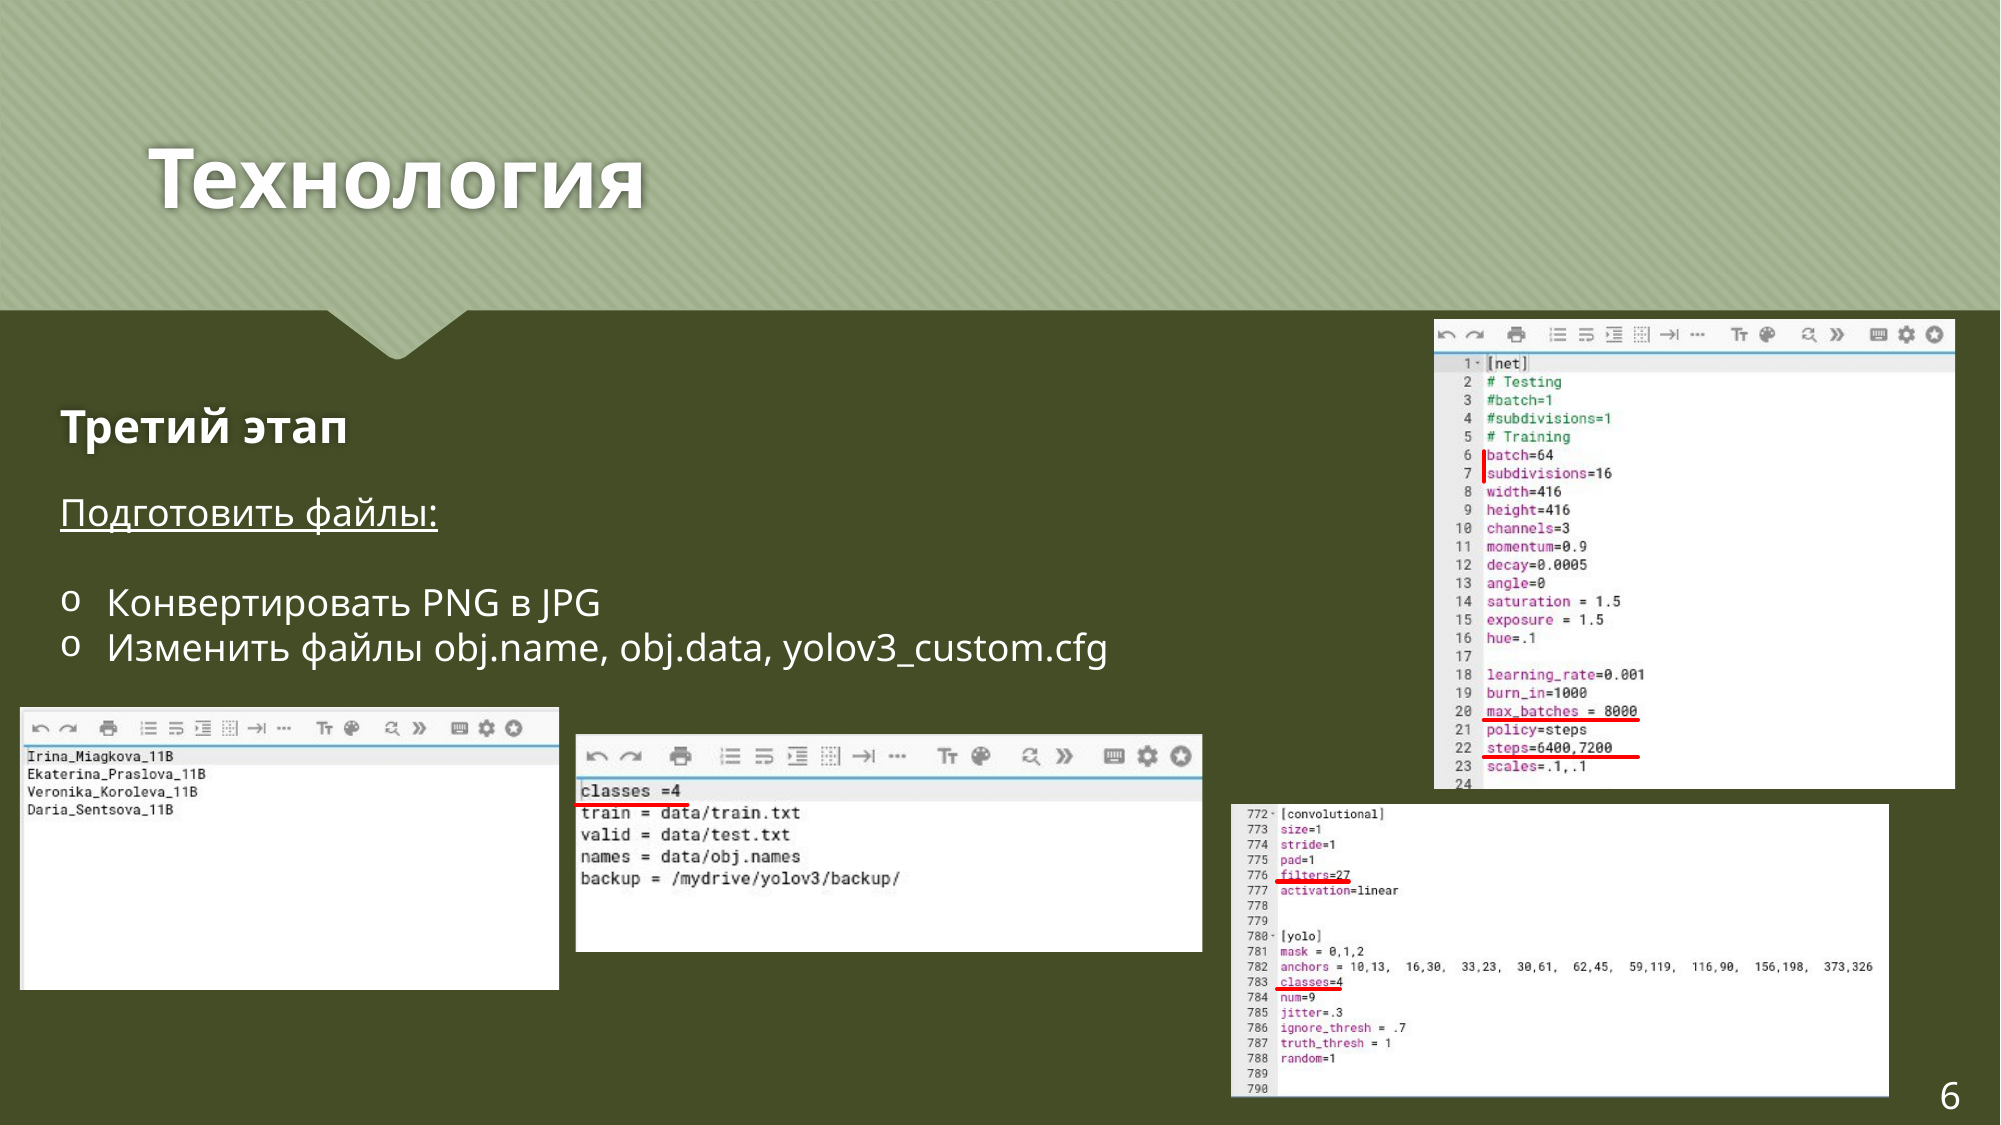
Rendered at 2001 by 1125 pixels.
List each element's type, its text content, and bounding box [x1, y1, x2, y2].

list Третий этап [44, 369, 435, 481]
picture [1230, 804, 1890, 1098]
picture [19, 707, 560, 990]
text_box 6 [1924, 1064, 2000, 1125]
title Технология [132, 73, 1868, 233]
picture [1433, 319, 1956, 789]
text_box Подготовить файлы: Конвертировать PNG в JPG Изменить файлы obj.name, obj.data, yolov3_custom.cfg [44, 481, 1231, 677]
picture [575, 733, 1203, 952]
